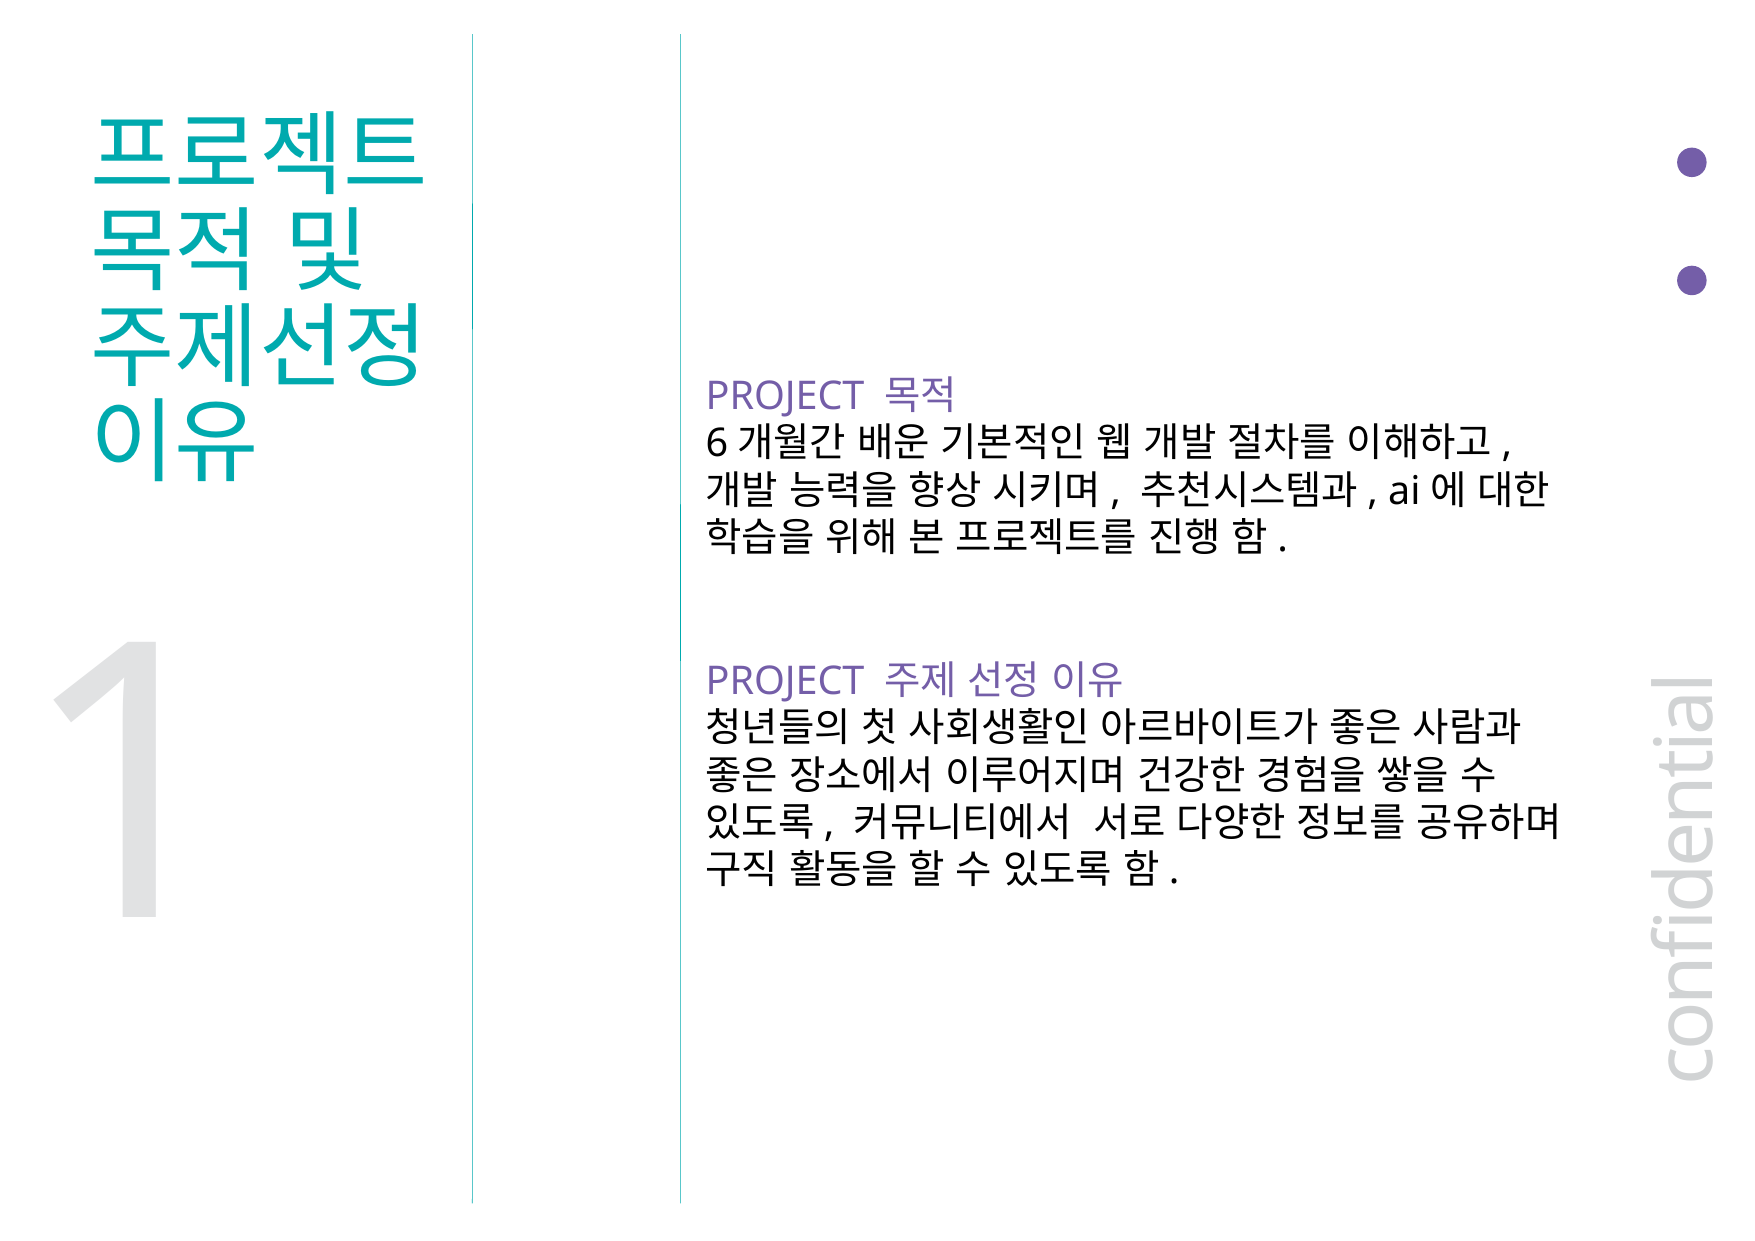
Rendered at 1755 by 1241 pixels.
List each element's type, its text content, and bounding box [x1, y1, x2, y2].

list 프로젝트 목적 및 주제선정 이유 [90, 109, 621, 524]
list PROJECT 목적 6개월간 배운 기본적인 웹 개발 절차를 이해하고, 개발 능력을 향상 시키며, 추천시스템과, ai에 대한 학습을 위해 본 프로젝트를 진행 함. PROJECT 주제 선정 이유 청년들의 첫 사회생활인 아르바이트가 좋은 사람과 좋은 장소에서 이루어지며 건강한 경험을 쌓을 수 있도록, 커뮤니티에서 서로 다양한 정보를 공유하며 구직 활동을 할 수 있도록 함. [705, 369, 1584, 1124]
list 1 [19, 608, 286, 1005]
list confidential [1648, 654, 1755, 1086]
